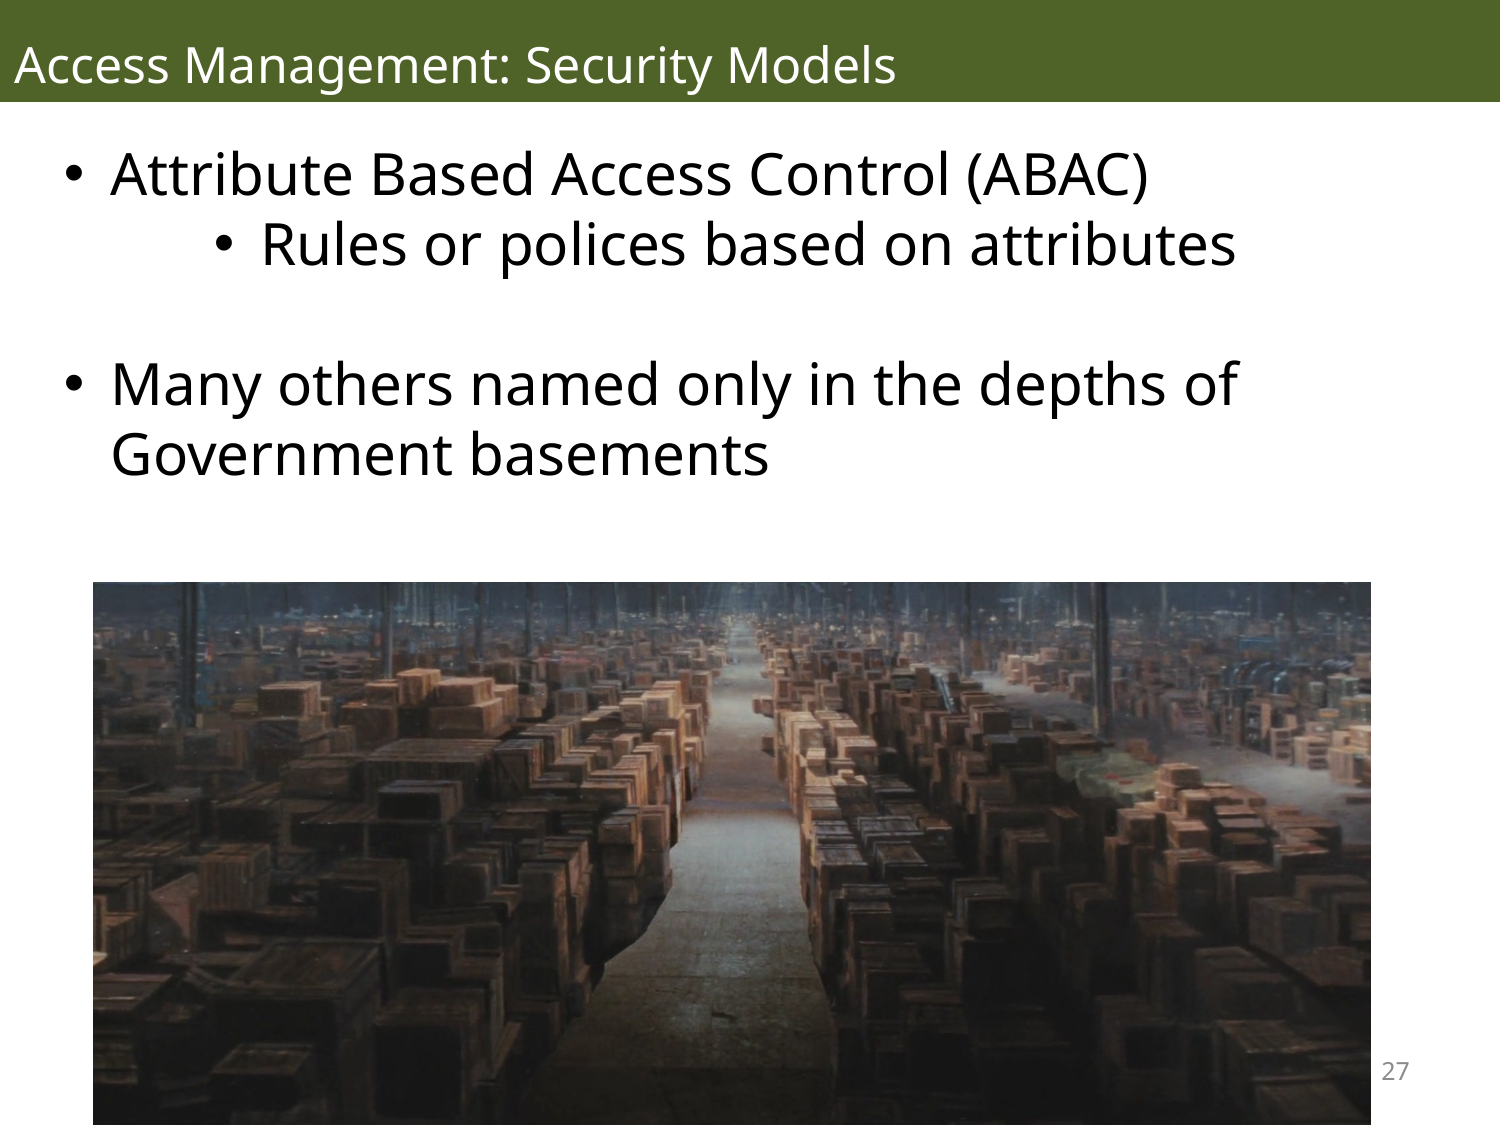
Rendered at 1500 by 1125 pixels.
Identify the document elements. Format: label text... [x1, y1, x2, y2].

picture [92, 581, 1371, 1125]
text_box Attribute Based Access Control (ABAC) Rules or polices based on attributes Many others named only in the depths of Government basements [48, 129, 1324, 495]
text_box Access Management: Security Models [0, 0, 1500, 102]
slide_number 27 [1376, 1042, 1425, 1103]
